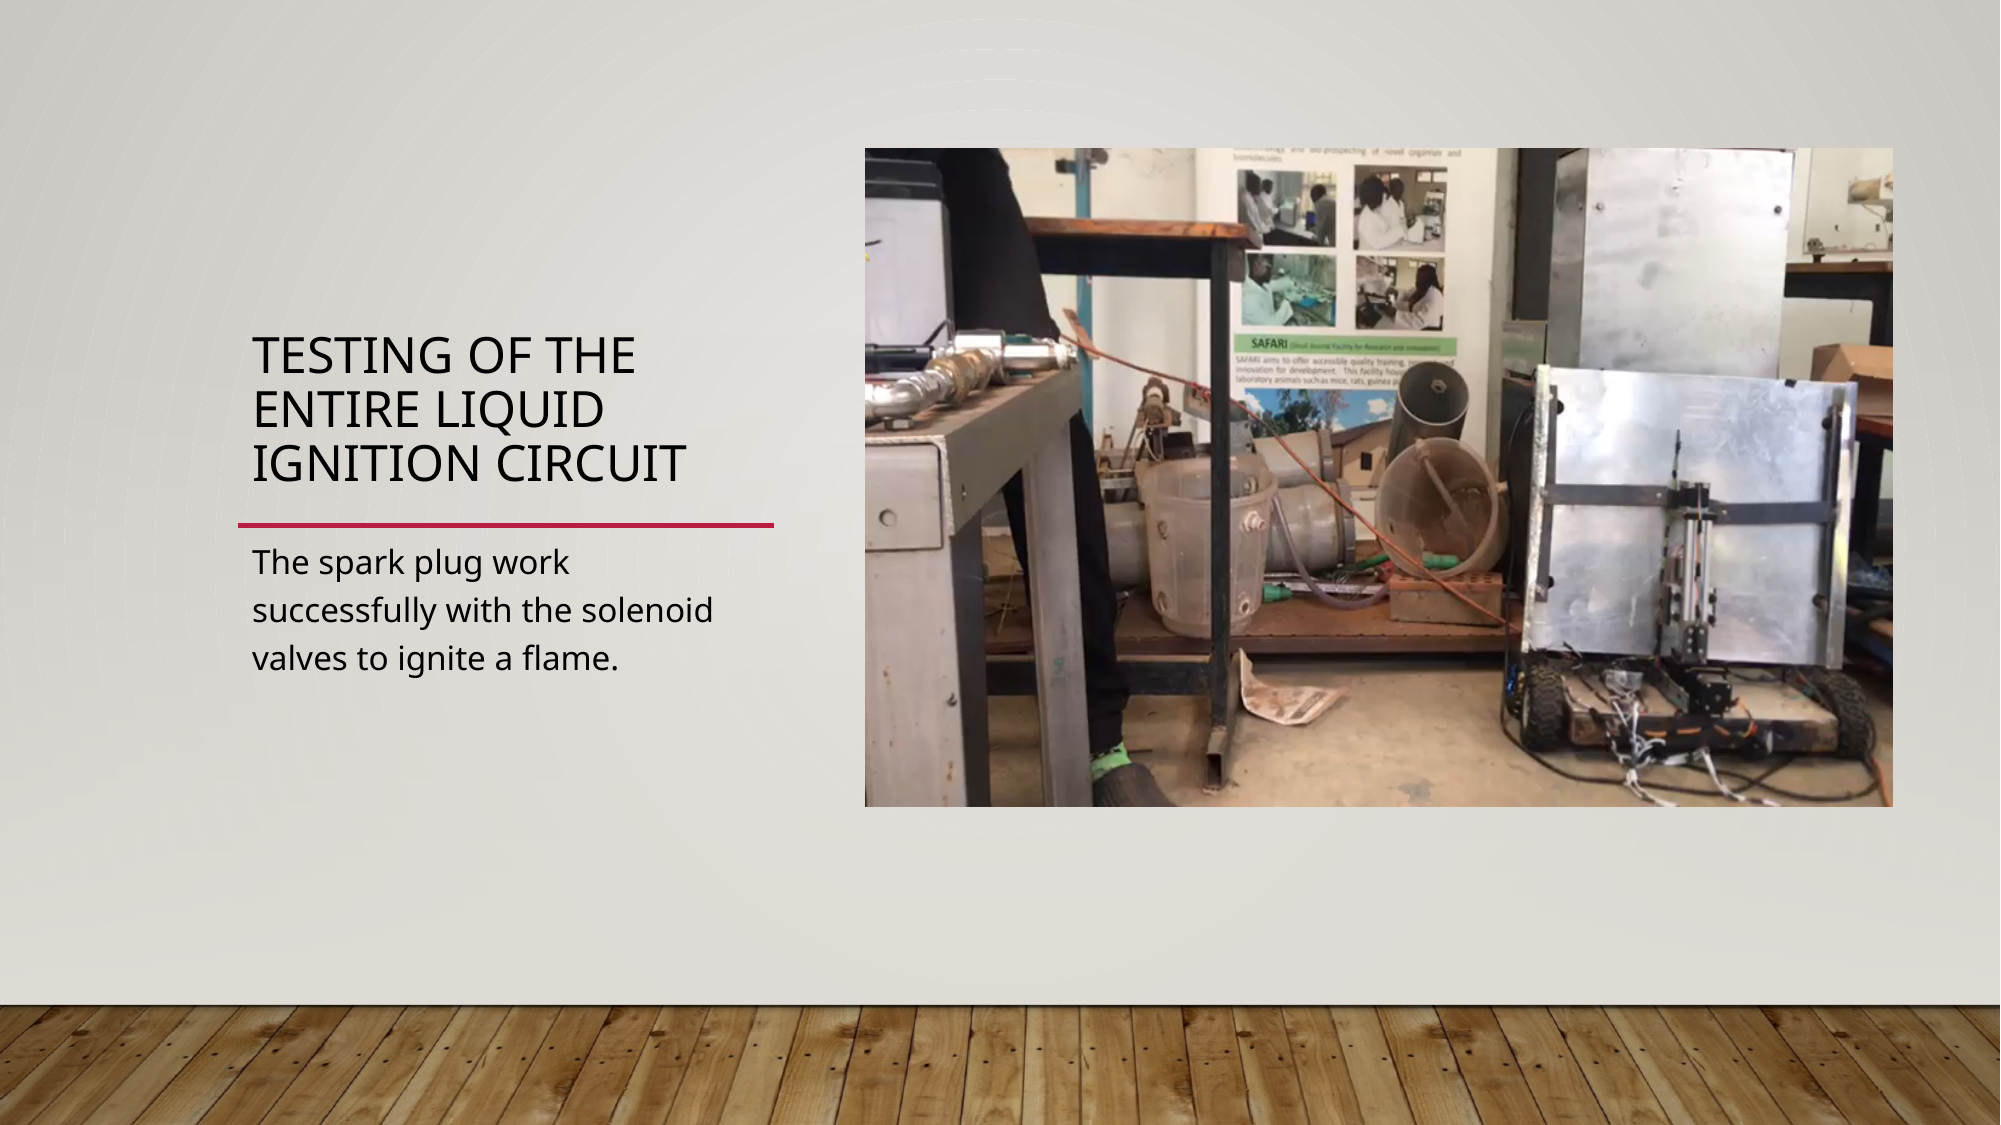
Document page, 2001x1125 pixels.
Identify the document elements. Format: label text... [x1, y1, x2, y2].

title Testing of the entire liquid ignition circuit [236, 131, 774, 500]
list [864, 147, 1894, 809]
picture [0, 1005, 2000, 1125]
list The spark plug work successfully with the solenoid valves to ignite a flame. [236, 525, 775, 895]
